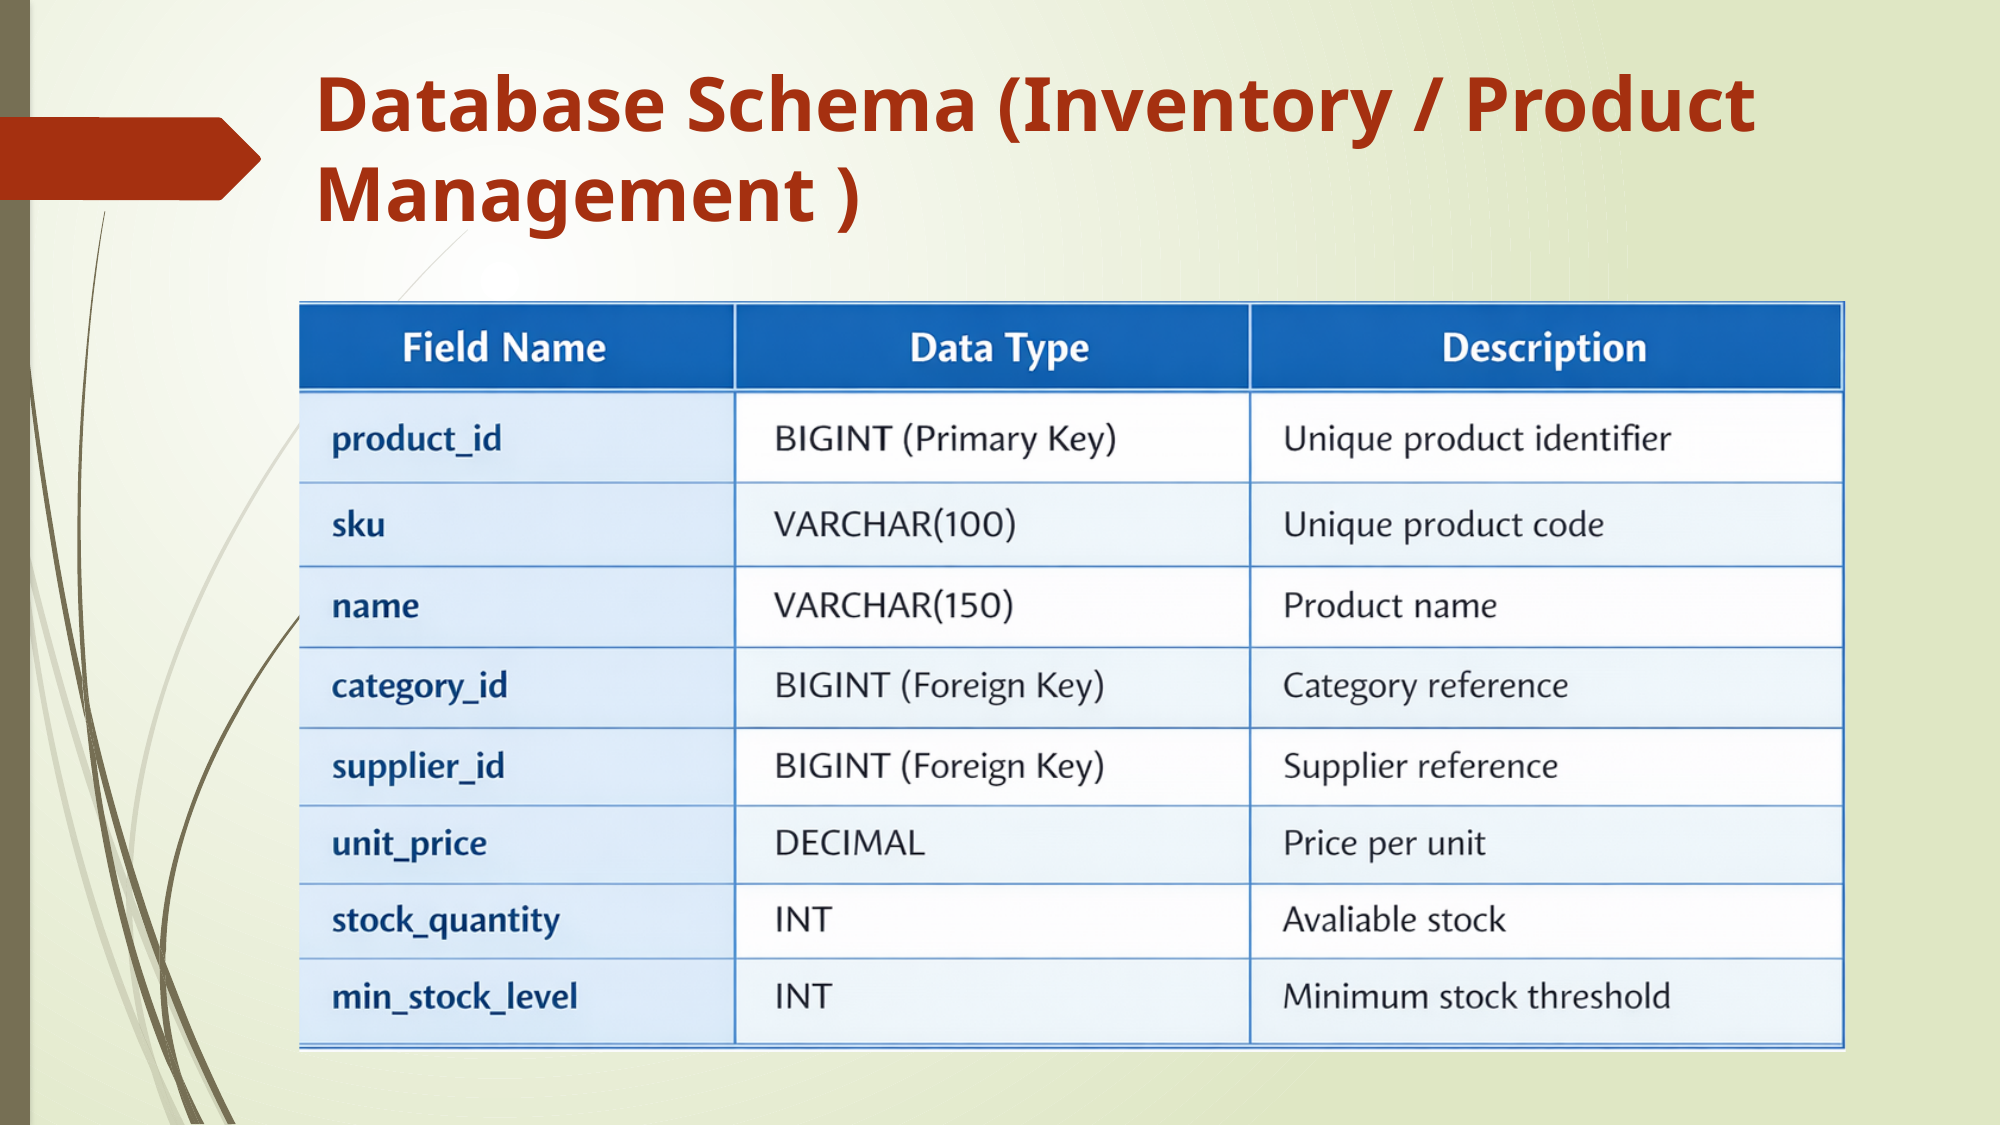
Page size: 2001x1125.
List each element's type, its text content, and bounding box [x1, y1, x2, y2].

title Database Schema (Inventory / Product Management ) [299, 49, 2000, 267]
picture [299, 301, 1846, 1052]
